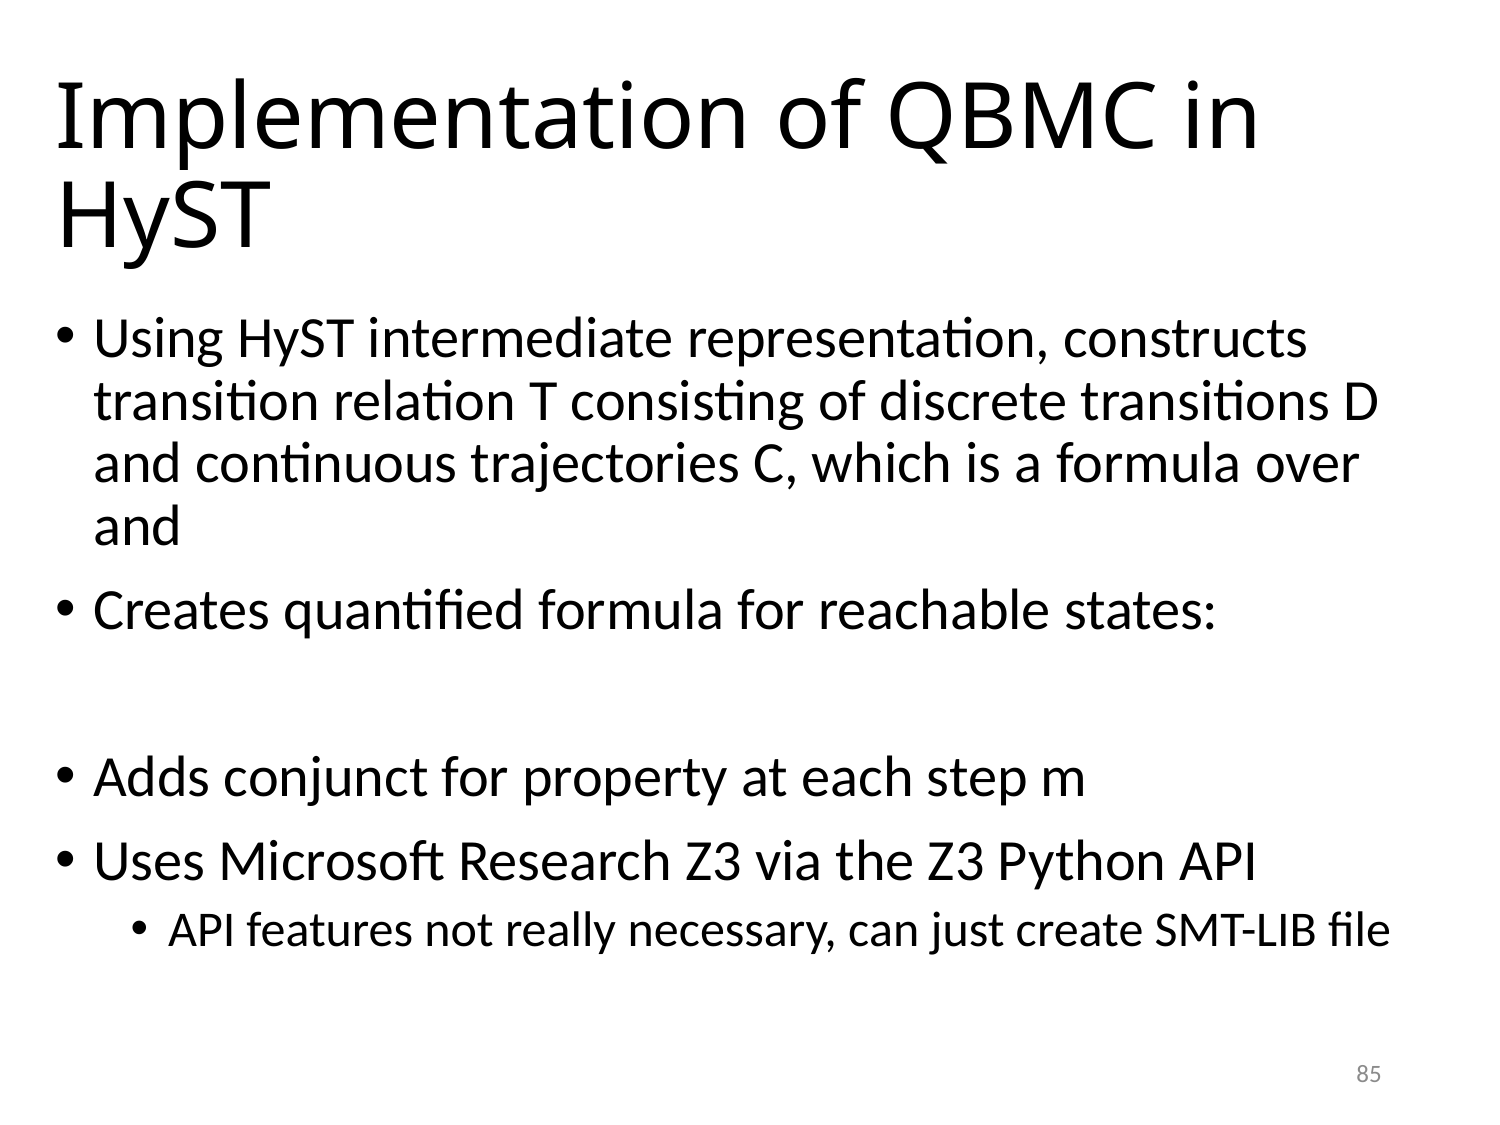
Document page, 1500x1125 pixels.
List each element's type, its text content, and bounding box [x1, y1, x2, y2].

title Implementation of QBMC in HyST [40, 59, 1464, 278]
slide_number 85 [1059, 1042, 1397, 1103]
